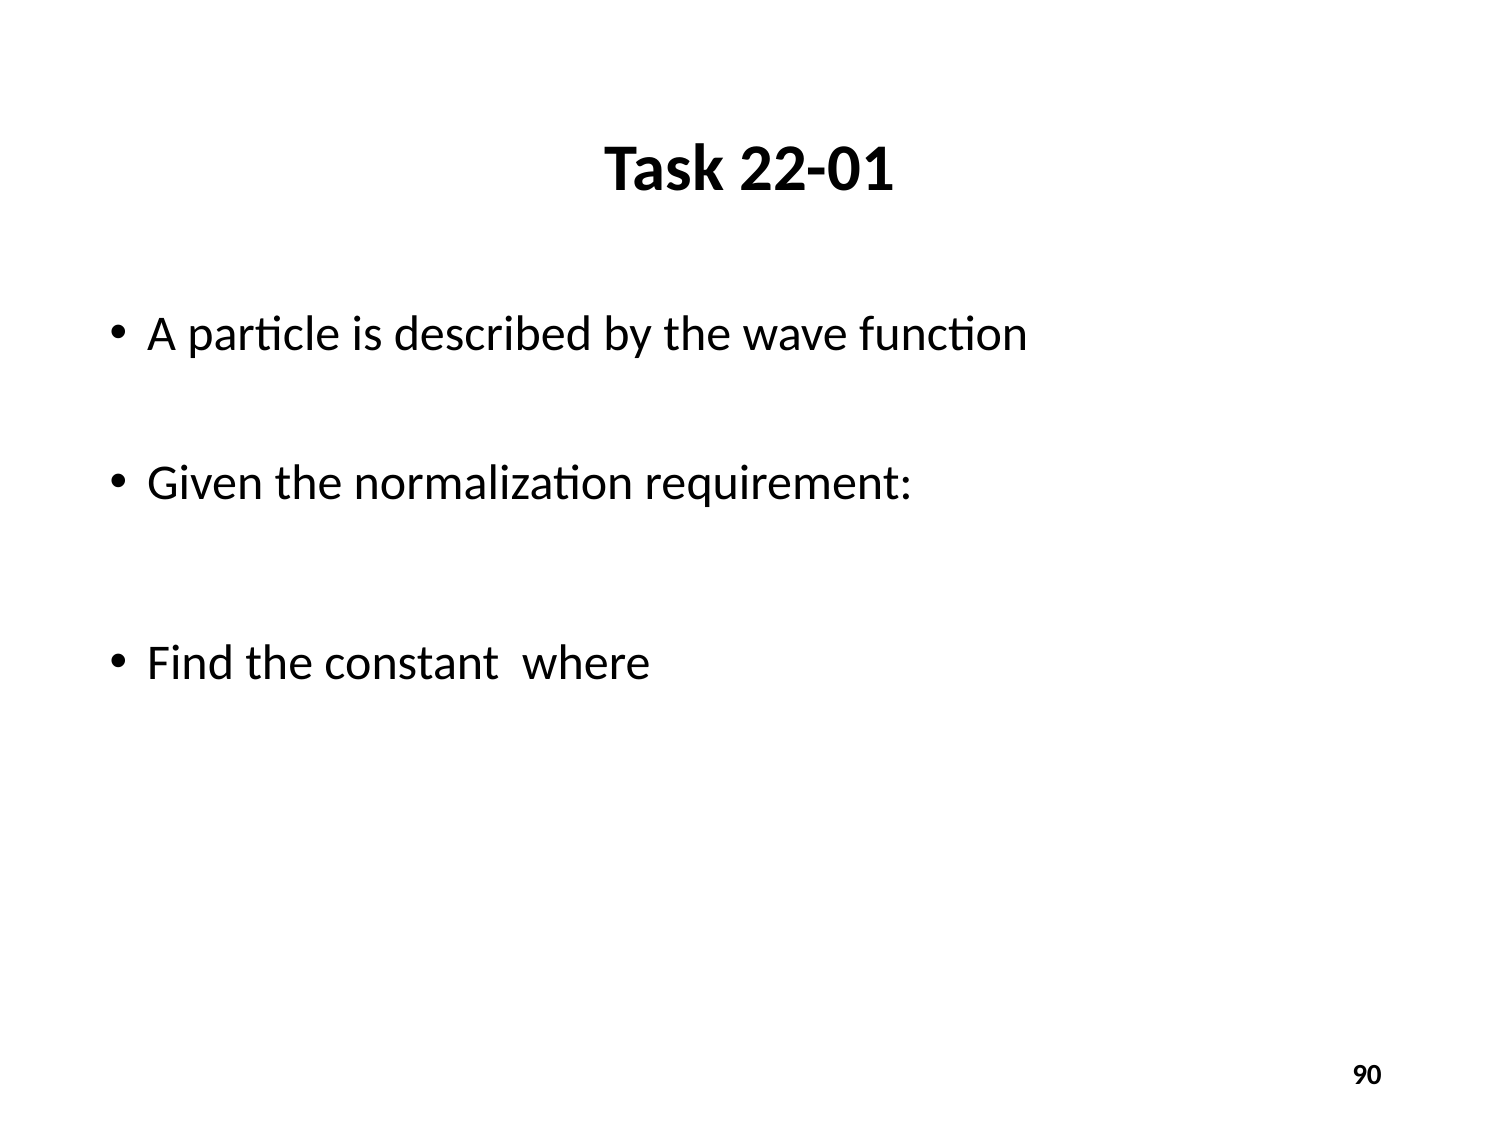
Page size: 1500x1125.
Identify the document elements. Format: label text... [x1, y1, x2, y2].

title Task 22-01 [103, 59, 1397, 278]
slide_number 90 [1059, 1042, 1397, 1103]
